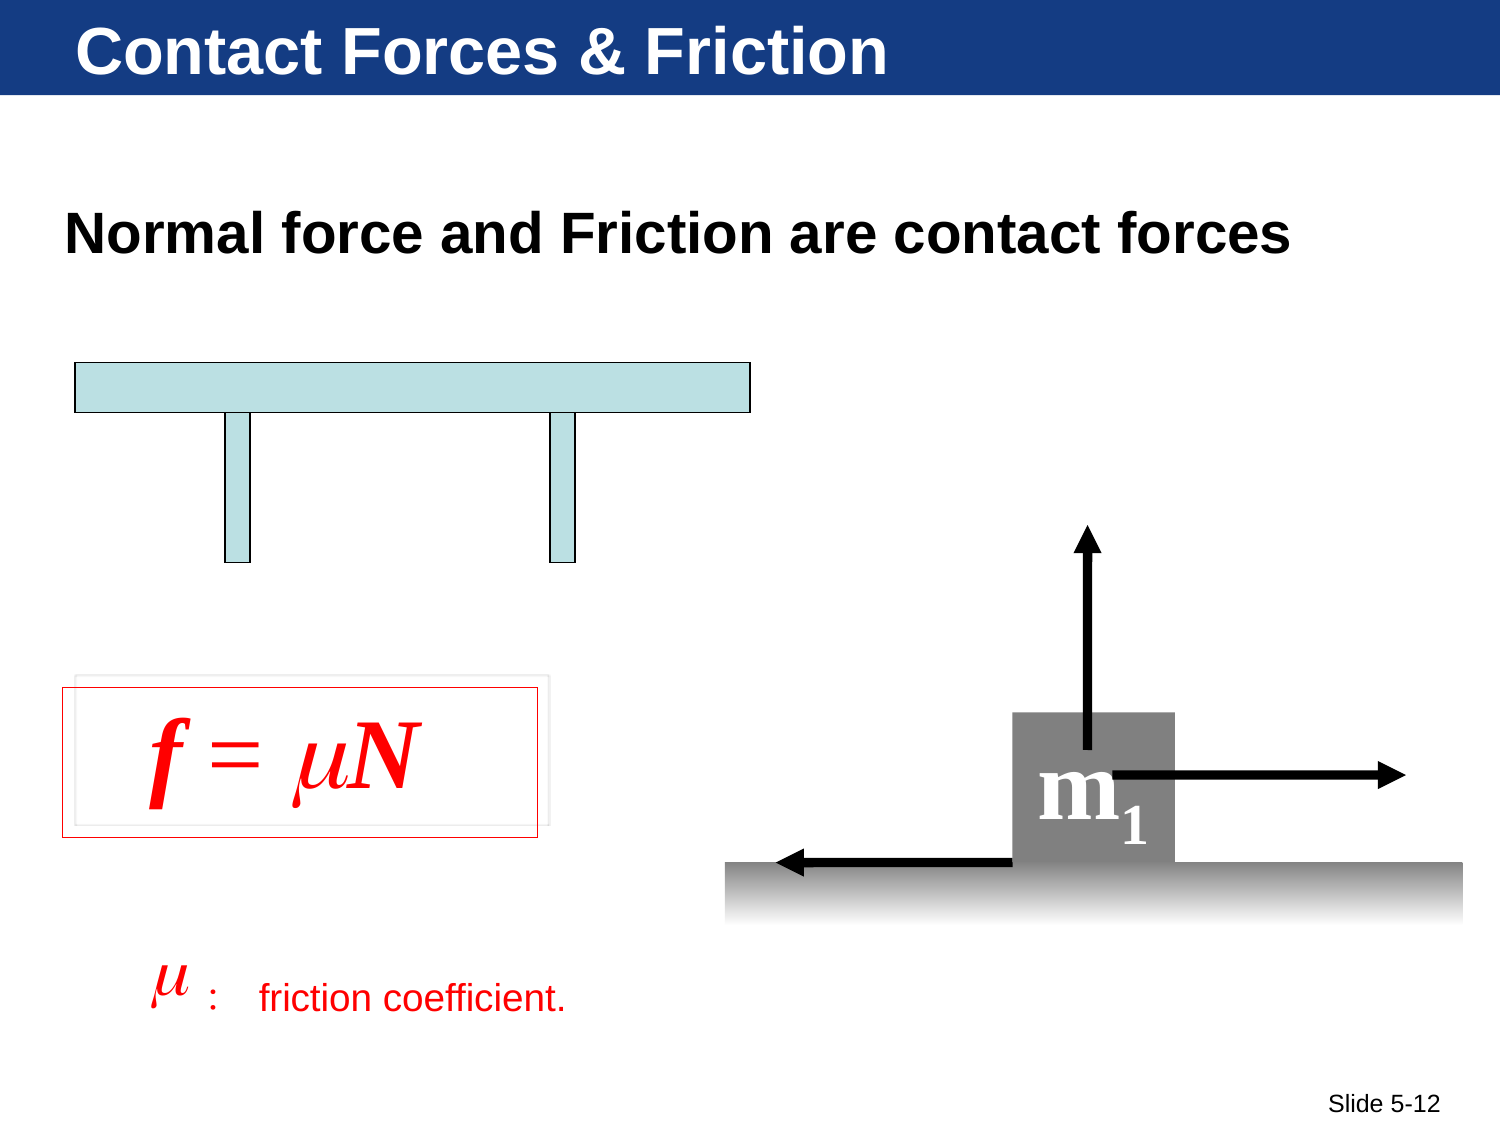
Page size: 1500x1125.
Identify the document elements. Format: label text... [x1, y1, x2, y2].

text_box m1 [1012, 712, 1175, 862]
text_box f = mN m：friction coefficient. [135, 681, 582, 1027]
text_box [1112, 768, 1406, 782]
text_box [74, 362, 750, 413]
text_box Normal force and Friction are contact forces [50, 187, 1438, 273]
text_box [62, 687, 538, 838]
title Contact Forces & Friction [0, 0, 1500, 96]
text_box [775, 856, 1013, 869]
text_box [225, 413, 250, 563]
text_box [1081, 525, 1094, 751]
text_box [724, 862, 1463, 925]
text_box [549, 413, 575, 563]
